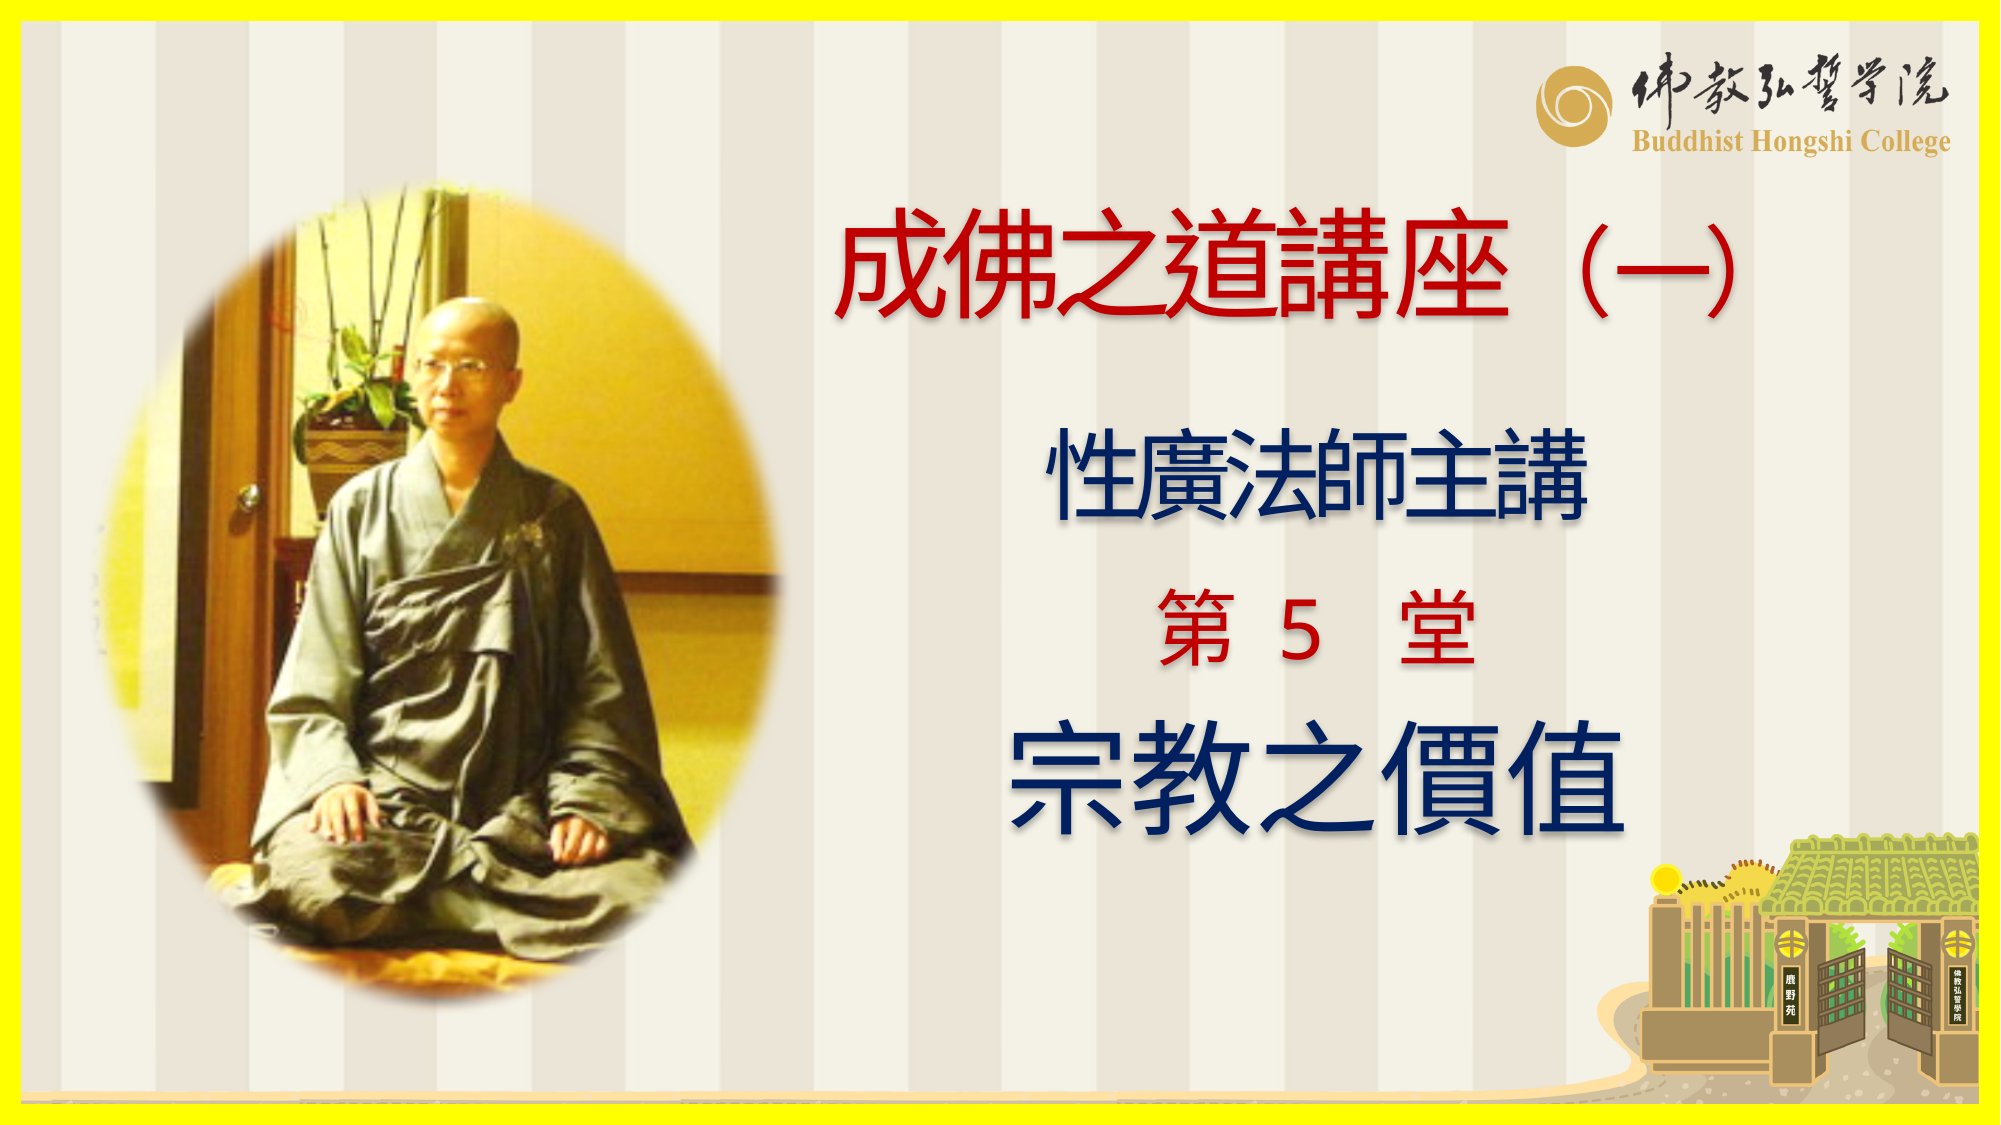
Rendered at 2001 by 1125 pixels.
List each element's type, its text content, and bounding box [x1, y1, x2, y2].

text_box 第 5 堂 [1130, 563, 1505, 673]
text_box [0, 0, 2000, 1125]
picture [87, 170, 795, 1017]
text_box 成佛之道講座（一） [792, 158, 1842, 382]
text_box 性廣法師主講 [958, 401, 1676, 544]
text_box 宗教之價值 [795, 692, 1866, 858]
